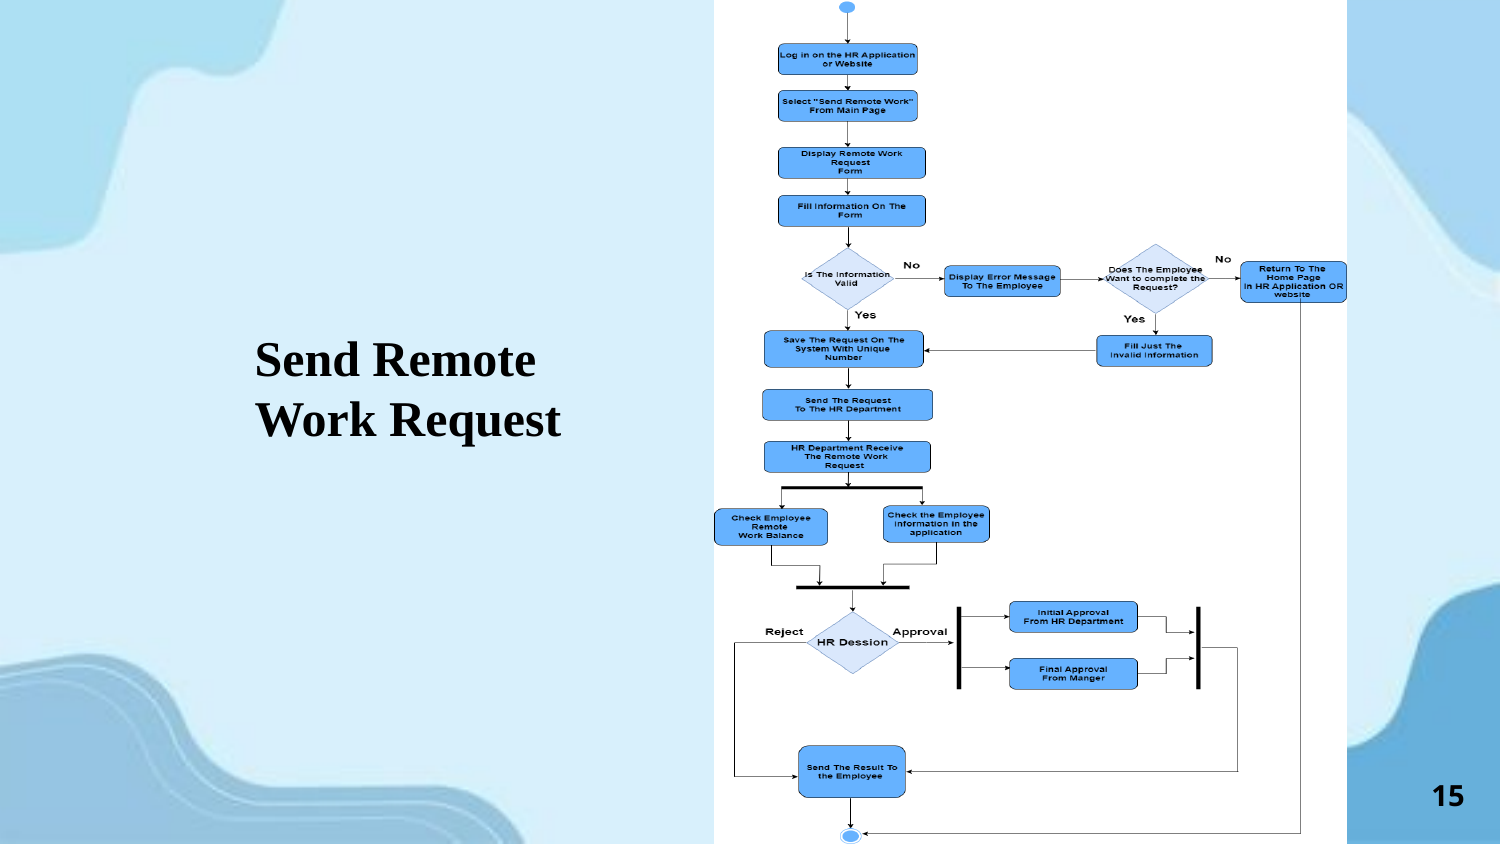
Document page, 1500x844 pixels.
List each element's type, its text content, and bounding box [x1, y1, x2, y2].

text_box Send Remote Work Request [239, 311, 648, 463]
slide_number ‹#› [1389, 764, 1480, 830]
picture [0, 0, 1500, 844]
